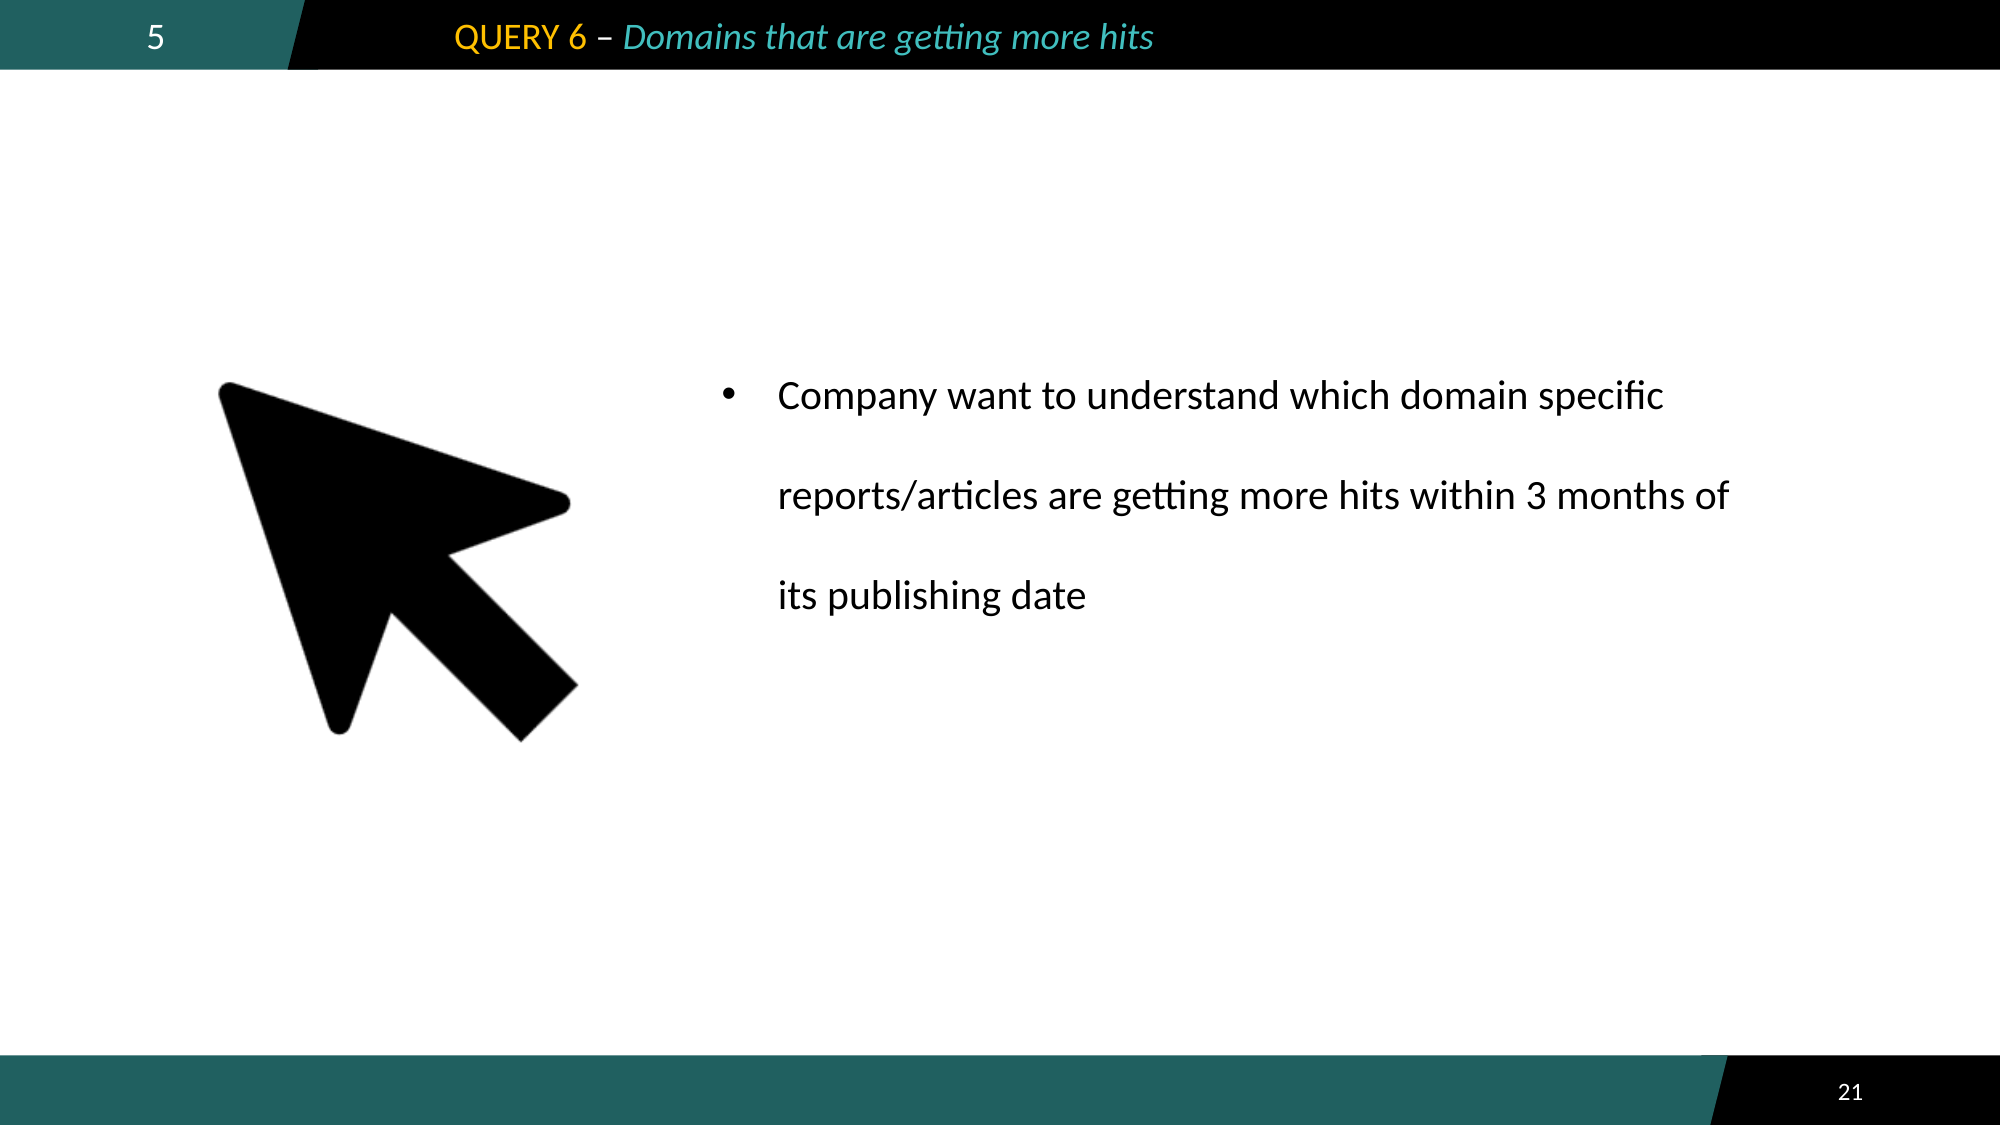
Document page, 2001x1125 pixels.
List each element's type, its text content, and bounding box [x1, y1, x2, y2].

picture [90, 254, 707, 871]
text_box [0, 1054, 1730, 1125]
text_box QUERY 6 – Domains that are getting more hits [286, 0, 2000, 71]
text_box 5 [0, 0, 303, 71]
text_box 21 [1712, 1054, 2000, 1125]
